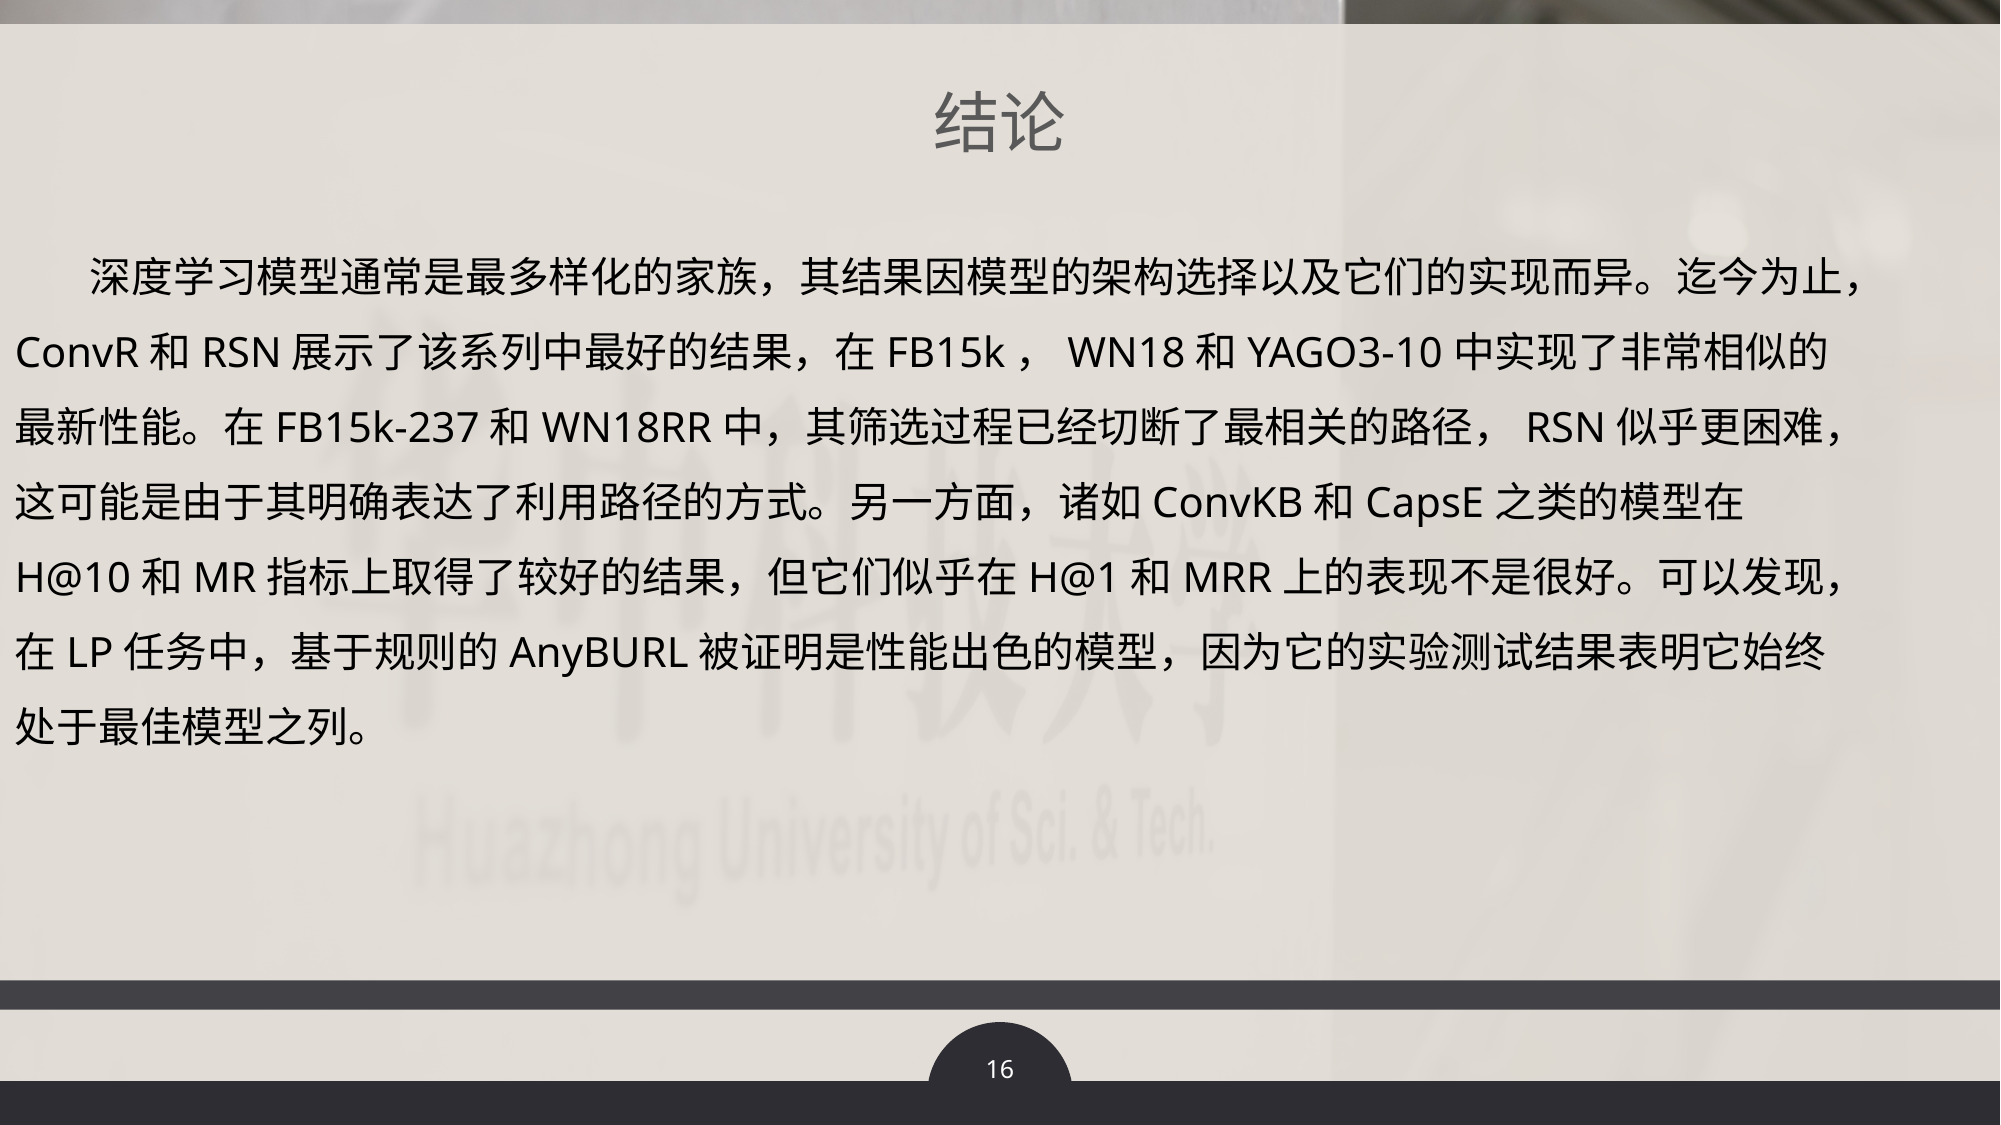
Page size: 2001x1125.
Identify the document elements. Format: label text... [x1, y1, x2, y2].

text_box [0, 979, 2000, 1011]
text_box 结论 [918, 73, 1082, 169]
text_box 深度学习模型通常是最多样化的家族，其结果因模型的架构选择以及它们的实现而异。迄今为止，ConvR和RSN展示了该系列中最好的结果，在FB15k，WN18和YAGO3-10中实现了非常相似的最新性能。在FB15k-237和WN18RR中，其筛选过程已经切断了最相关的路径，RSN似乎更困难，这可能是由于其明确表达了利用路径的方式。另一方面，诸如ConvKB和CapsE之类的模型在H@10和MR指标上取得了较好的结果，但它们似乎在H@1和MRR上的表现不是很好。可以发现，在LP任务中，基于规则的AnyBURL被证明是性能出色的模型，因为它的实验测试结果表明它始终处于最佳模型之列。 [0, 218, 1868, 759]
slide_number 16 [948, 1040, 1052, 1101]
picture [0, 0, 2000, 24]
